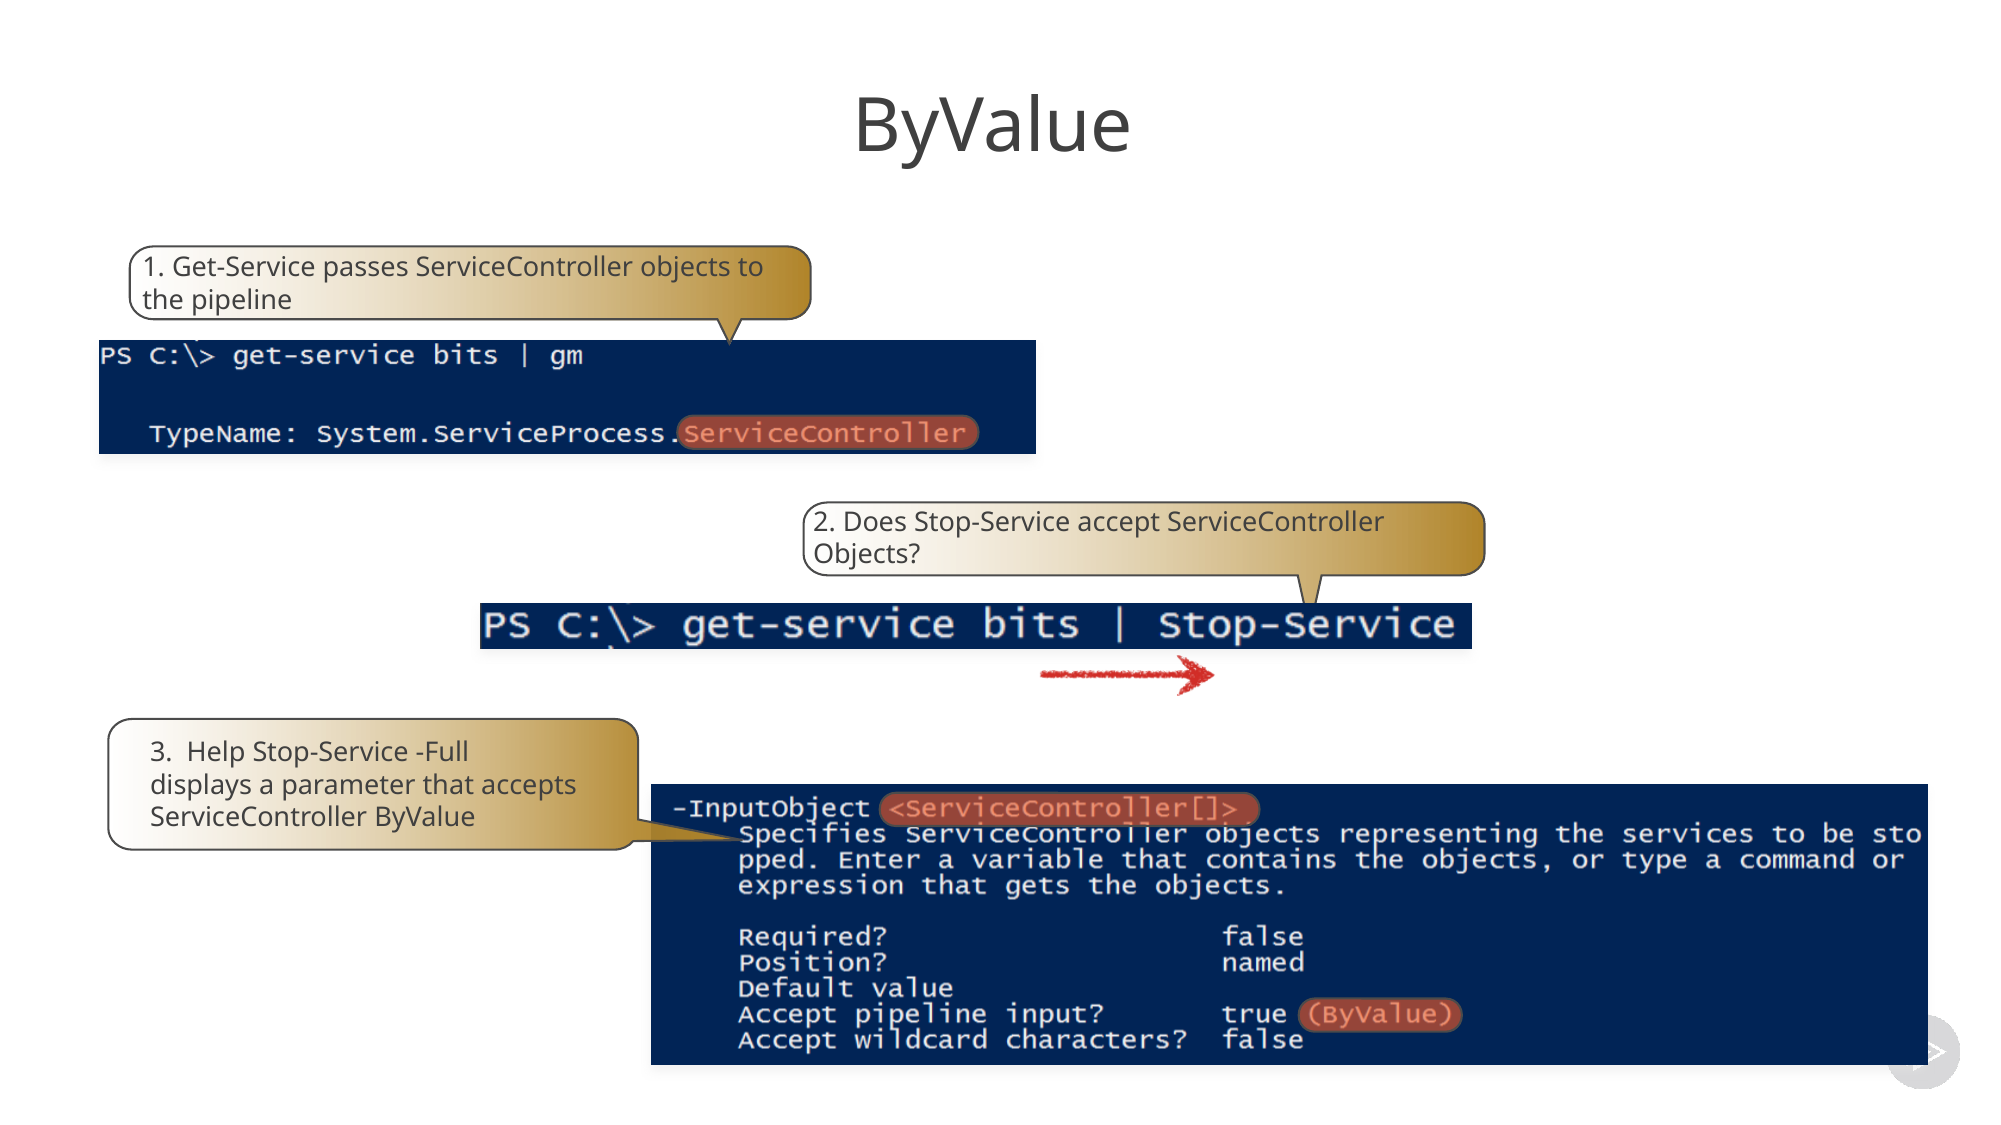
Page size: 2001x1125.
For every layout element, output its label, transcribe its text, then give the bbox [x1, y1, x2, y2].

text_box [480, 501, 1485, 649]
title ByValue [115, 82, 1885, 155]
text_box [129, 249, 142, 317]
text_box 3. Help Stop-Service -Full displays a parameter that accepts ServiceController ByValue [150, 733, 622, 833]
text_box [807, 256, 811, 310]
text_box [108, 718, 645, 850]
picture [1035, 654, 1221, 697]
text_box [99, 340, 1036, 454]
text_box 1. Get-Service passes ServiceController objects to the pipeline [142, 247, 807, 318]
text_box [650, 784, 1928, 1066]
text_box [145, 318, 795, 339]
